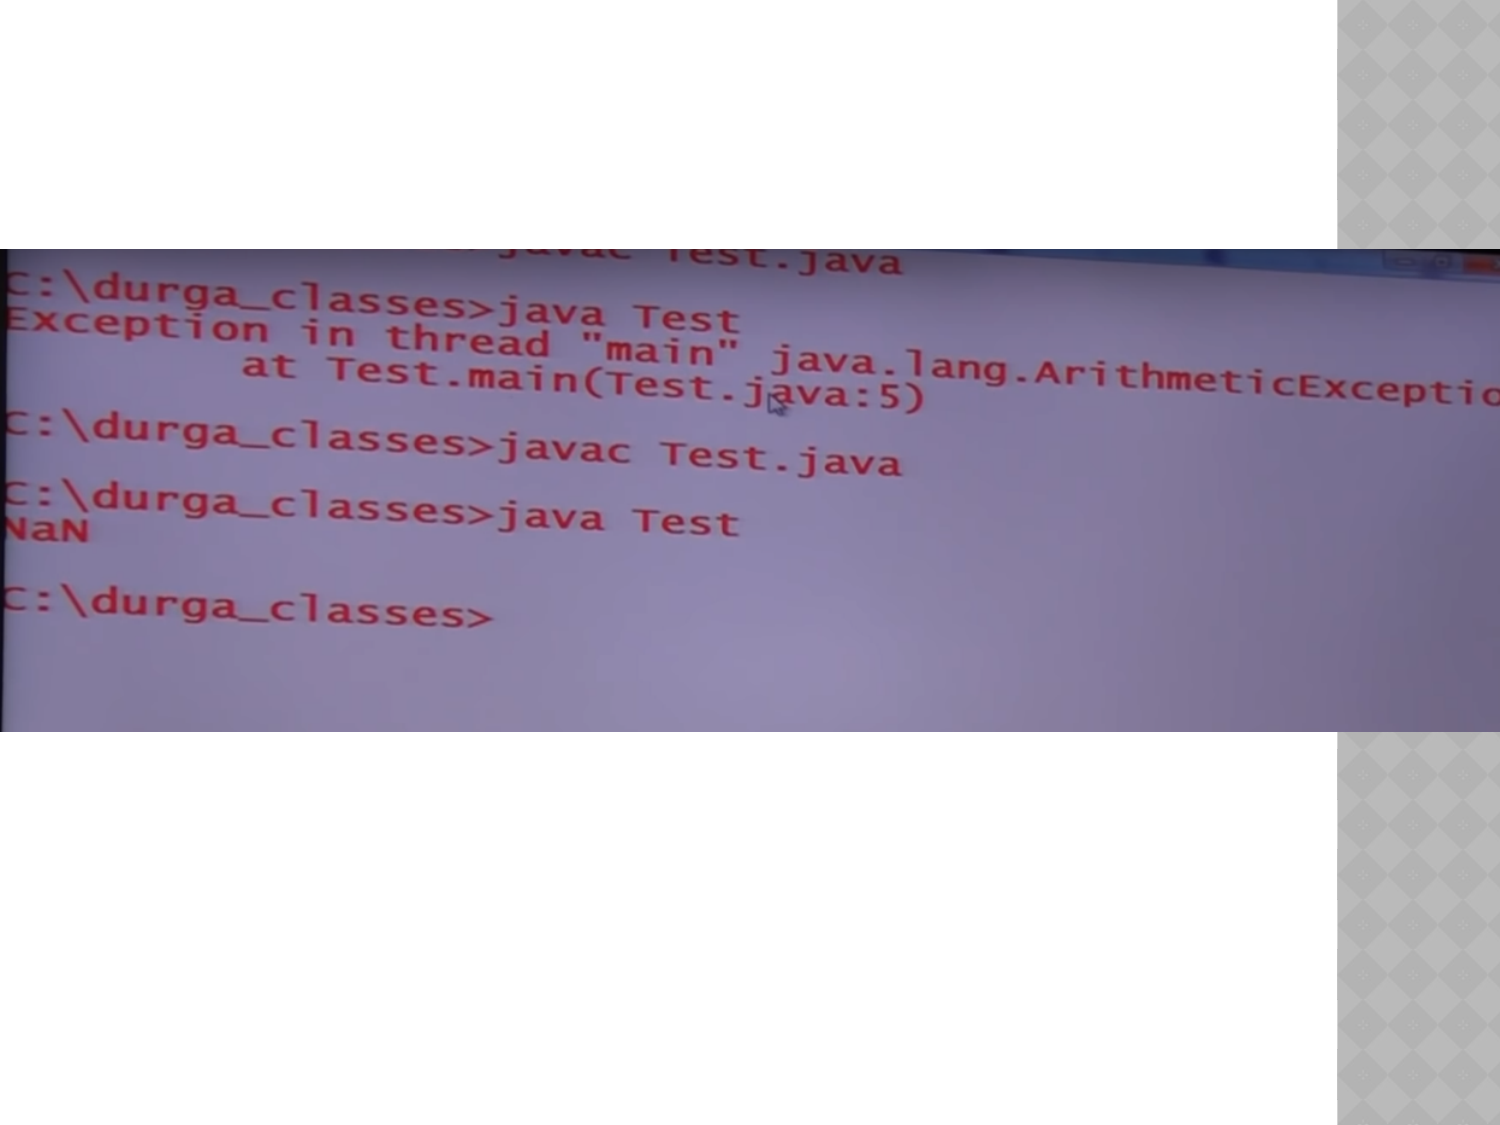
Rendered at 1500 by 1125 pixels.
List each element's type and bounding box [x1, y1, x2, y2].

picture [0, 249, 1500, 732]
